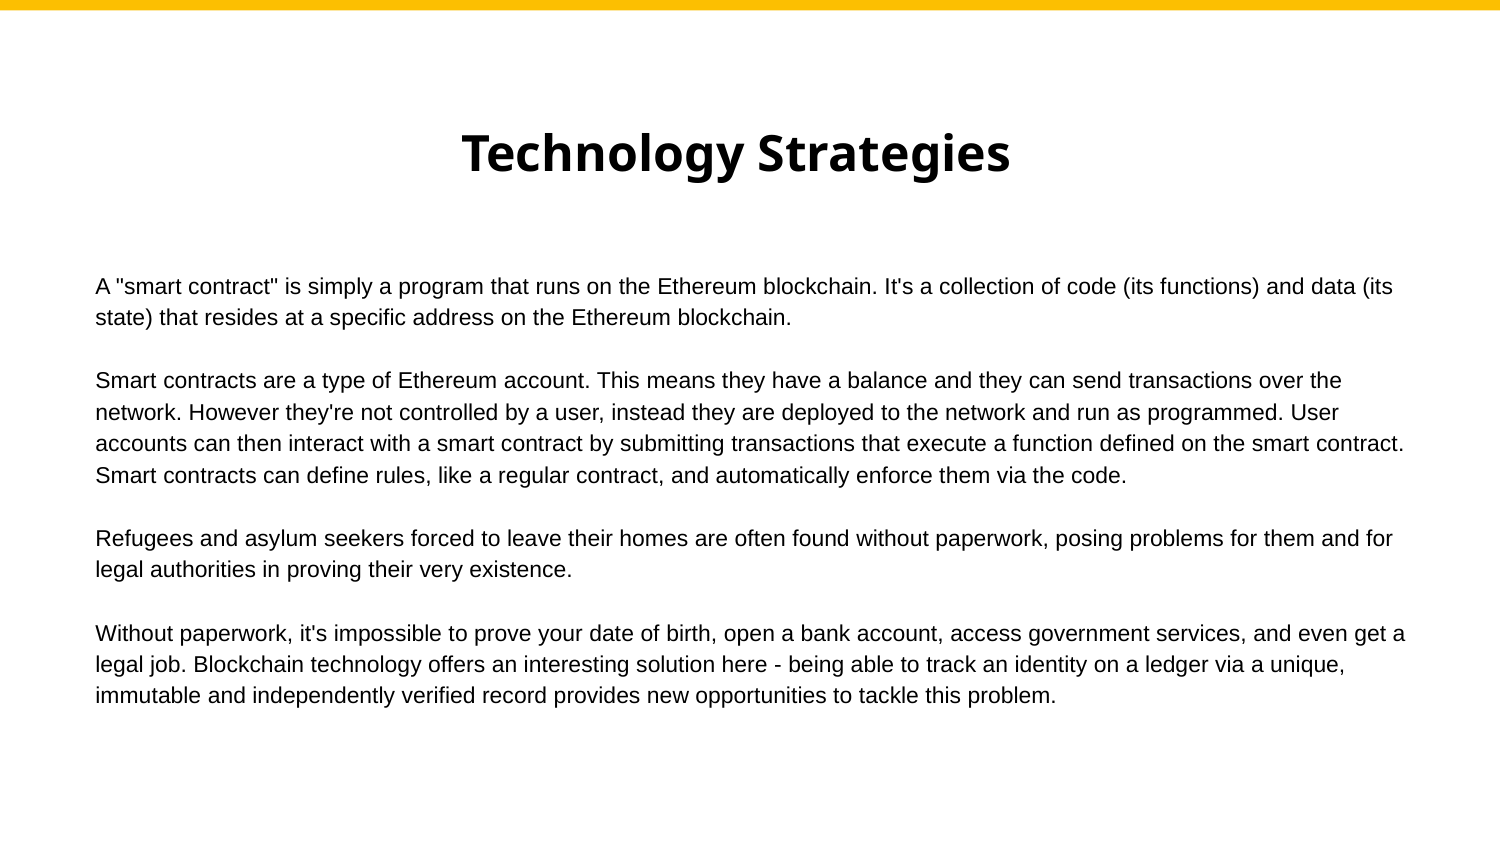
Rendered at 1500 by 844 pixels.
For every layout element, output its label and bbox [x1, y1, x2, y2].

text_box [52, 106, 1448, 336]
text_box [0, 0, 1500, 11]
